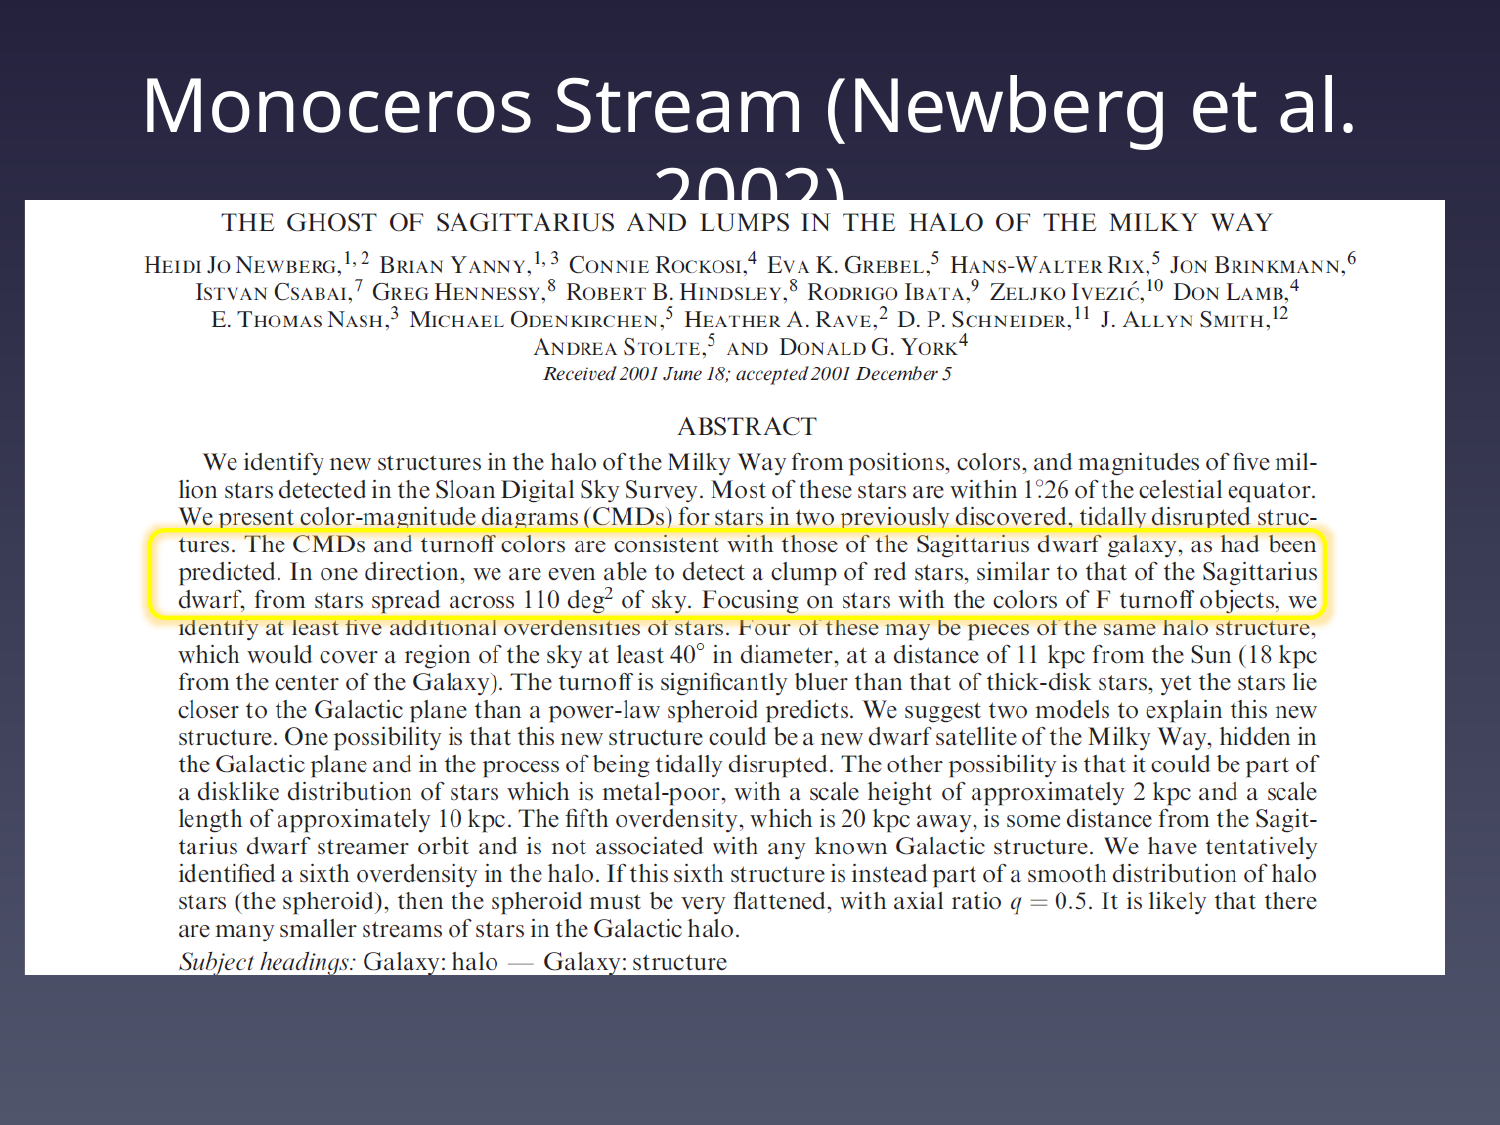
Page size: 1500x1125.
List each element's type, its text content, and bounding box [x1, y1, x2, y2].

picture [24, 199, 1446, 975]
title Monoceros Stream (Newberg et al. 2002) [75, 50, 1425, 198]
